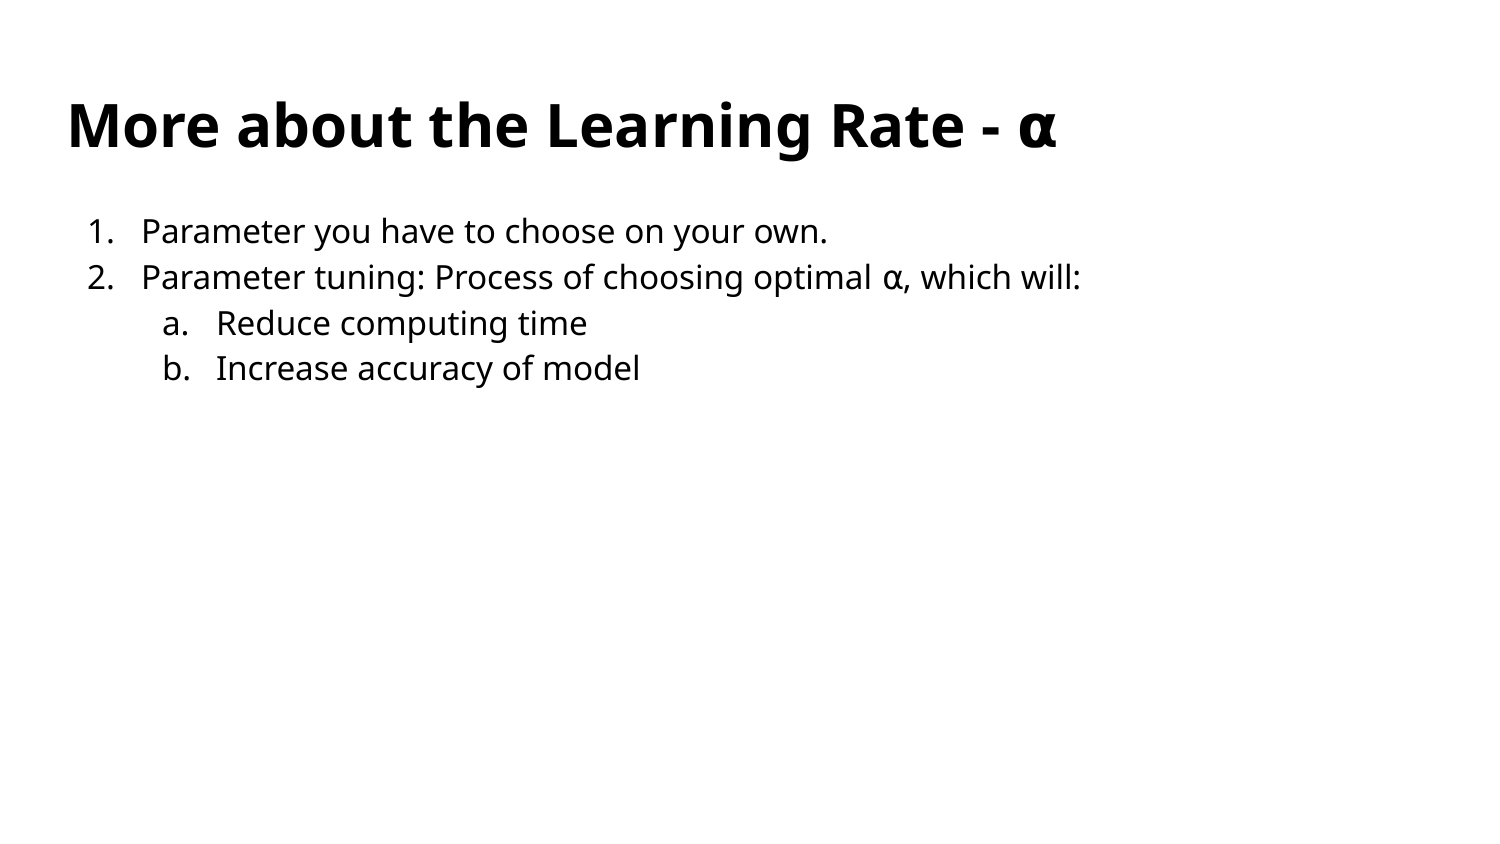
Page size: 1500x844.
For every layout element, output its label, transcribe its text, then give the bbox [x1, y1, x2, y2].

title More about the Learning Rate - ⍺ [51, 72, 1449, 176]
list Parameter you have to choose on your own. Parameter tuning: Process of choosing optimal ⍺, which will: Reduce computing time Increase accuracy of model [51, 189, 1449, 750]
